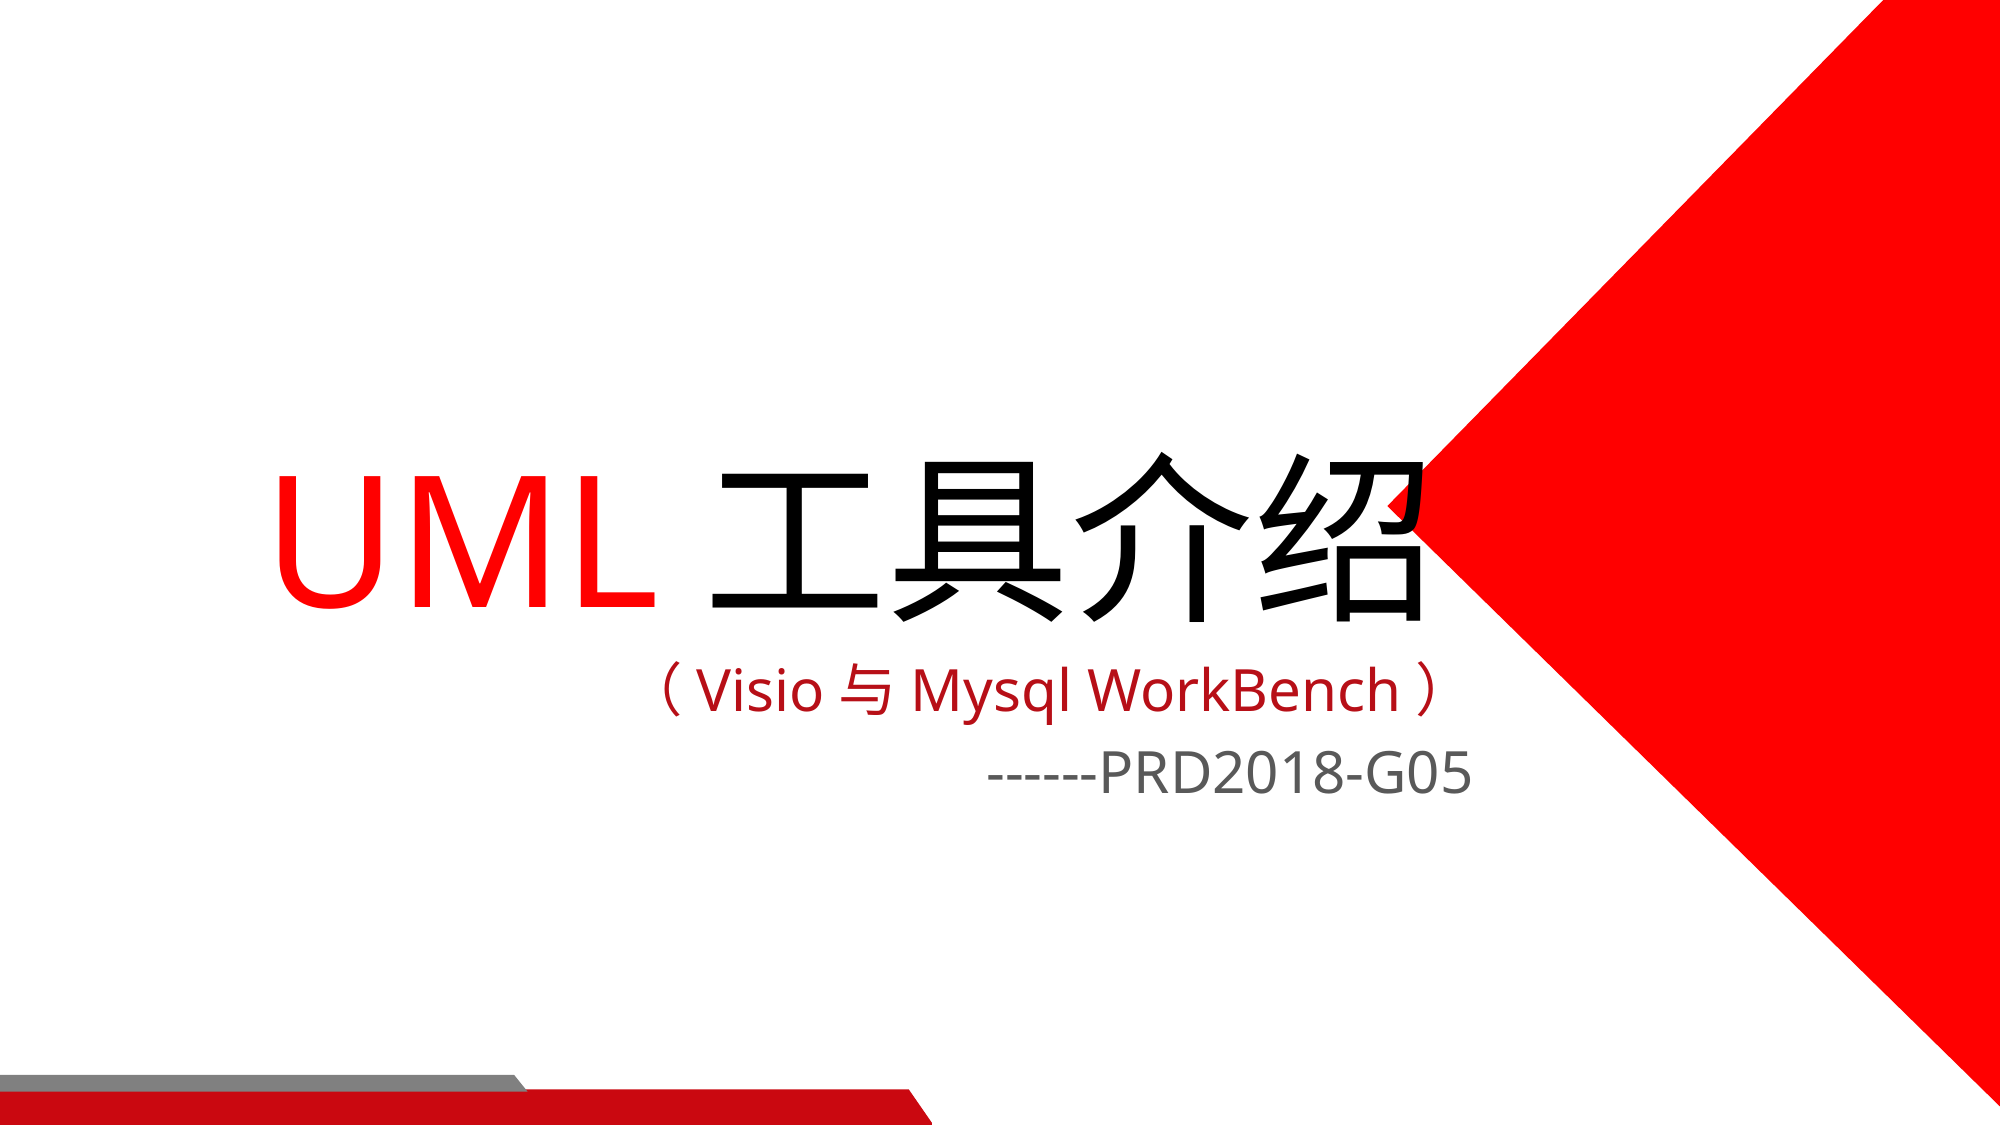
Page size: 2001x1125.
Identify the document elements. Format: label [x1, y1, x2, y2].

text_box [0, 1088, 933, 1125]
text_box [0, 1073, 530, 1093]
text_box [82, 416, 1618, 894]
text_box [1541, 127, 2000, 920]
